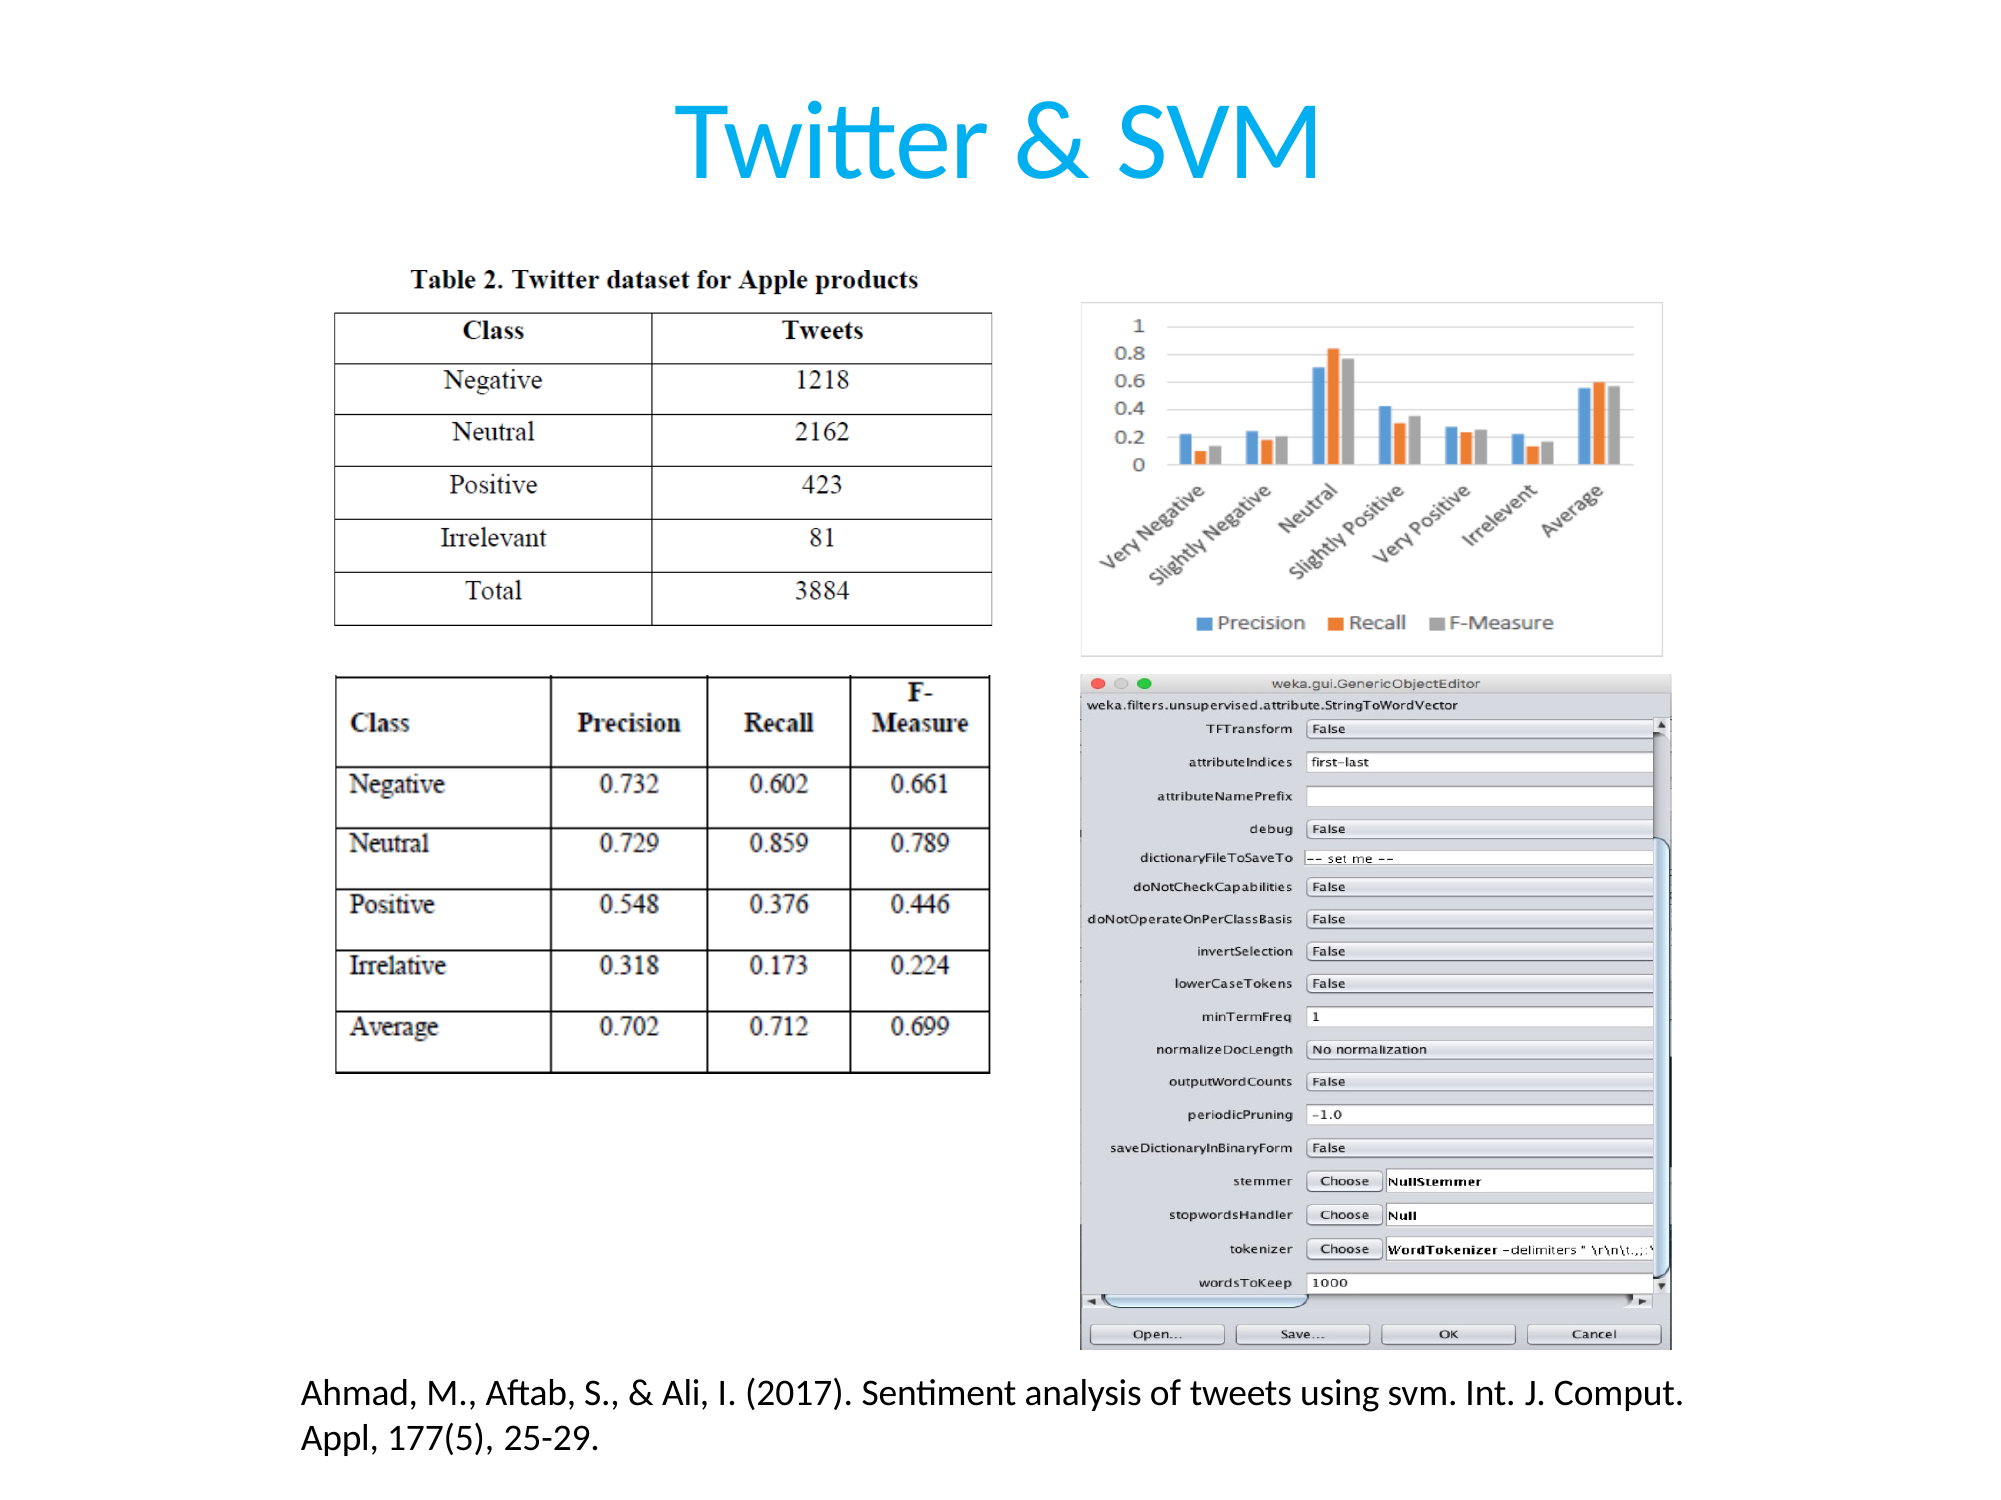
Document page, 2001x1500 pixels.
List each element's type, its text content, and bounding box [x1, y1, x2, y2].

text_box Ahmad, M., Aftab, S., & Ali, I. (2017). Sentiment analysis of tweets using svm. Int. J. Comput. Appl, 177(5), 25-29. [298, 1365, 1703, 1458]
text_box [335, 675, 991, 1074]
text_box [1080, 302, 1664, 657]
title Twitter & SVM [672, 64, 1332, 317]
text_box [334, 270, 993, 626]
text_box [1080, 674, 1672, 1350]
